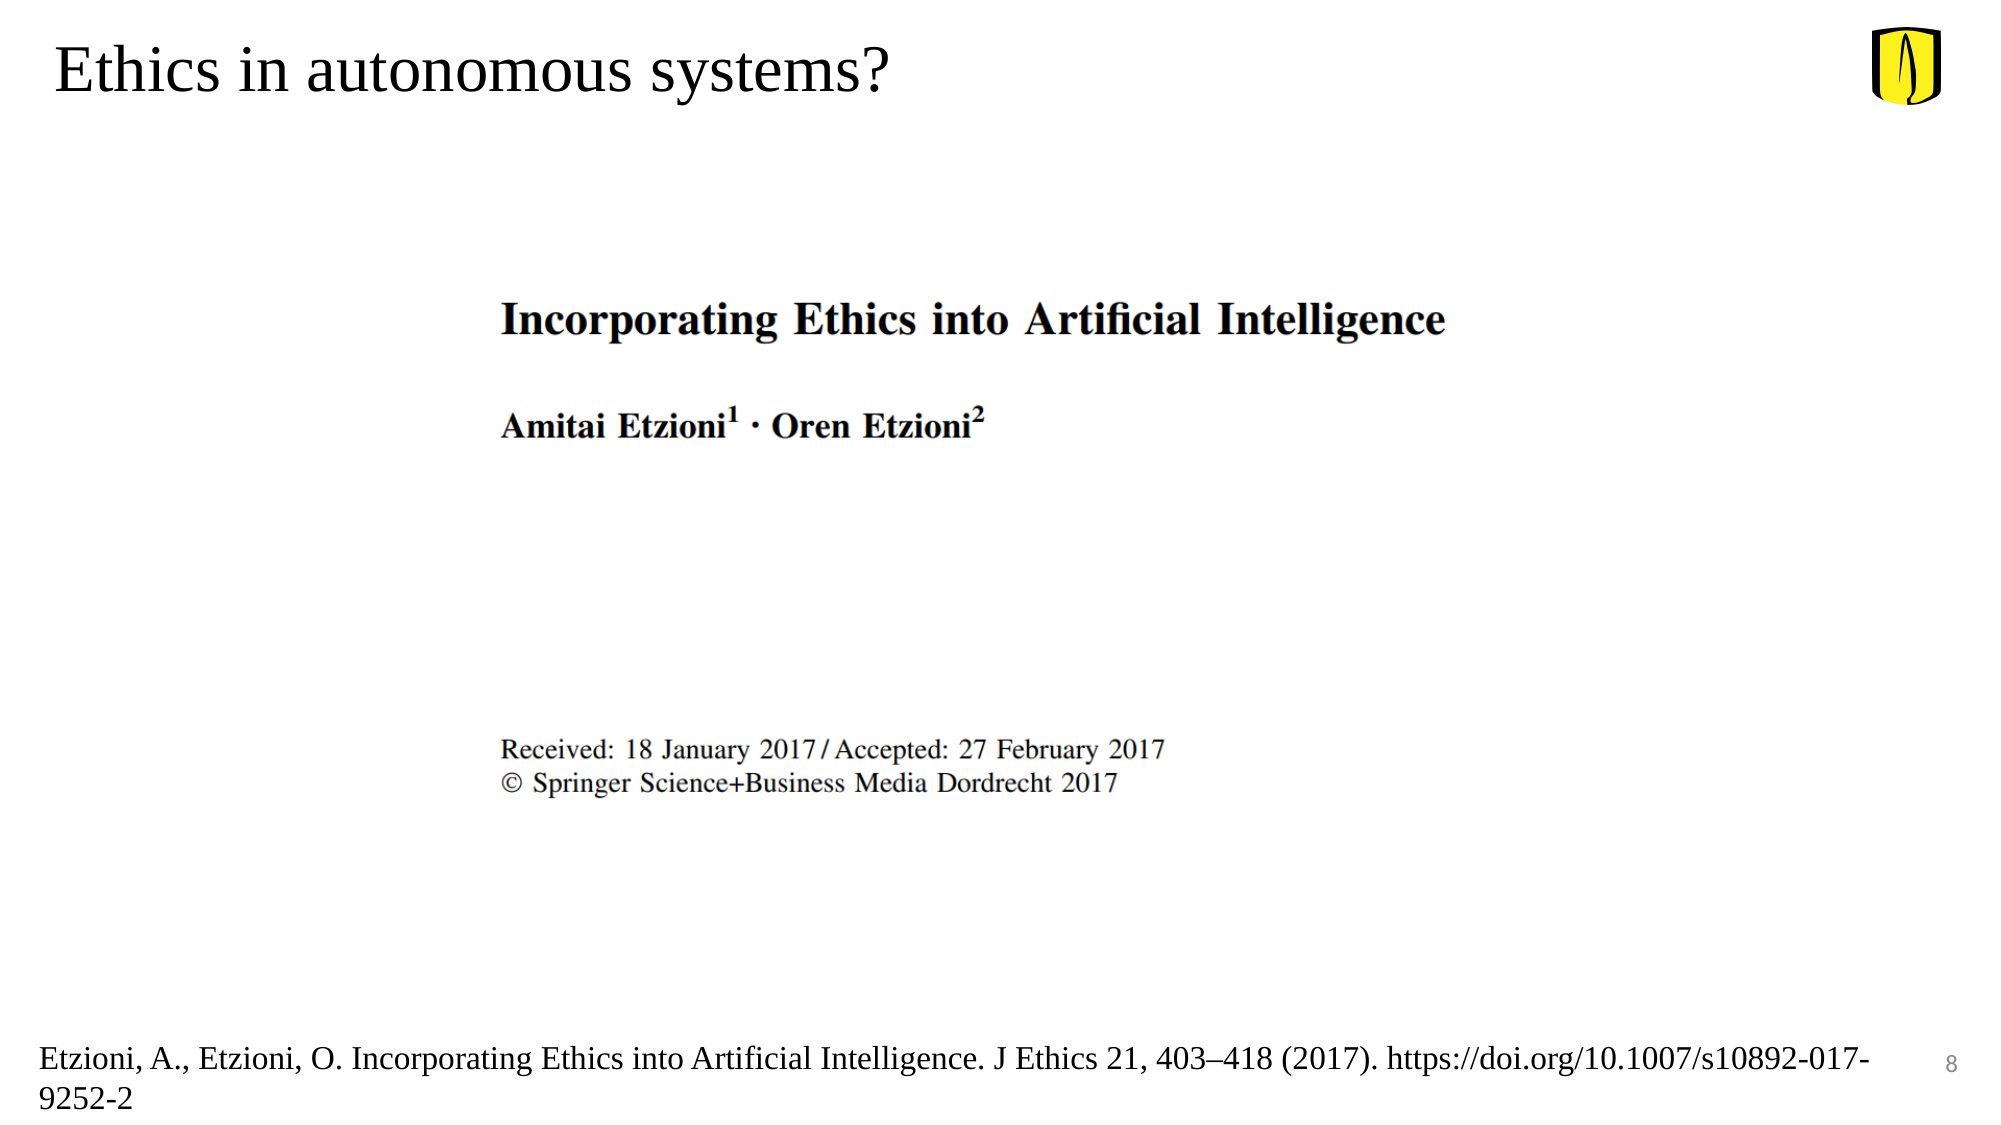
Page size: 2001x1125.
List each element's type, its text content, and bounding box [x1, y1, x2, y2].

picture [1872, 27, 1941, 105]
text_box Etzioni, A., Etzioni, O. Incorporating Ethics into Artificial Intelligence. J Ethics 21, 403–418 (2017). https://doi.org/10.1007/s10892-017-9252-2 [24, 1029, 1914, 1124]
title Ethics in autonomous systems? [34, 13, 1482, 140]
picture [469, 284, 1469, 841]
slide_number 8 [1853, 1019, 1974, 1106]
